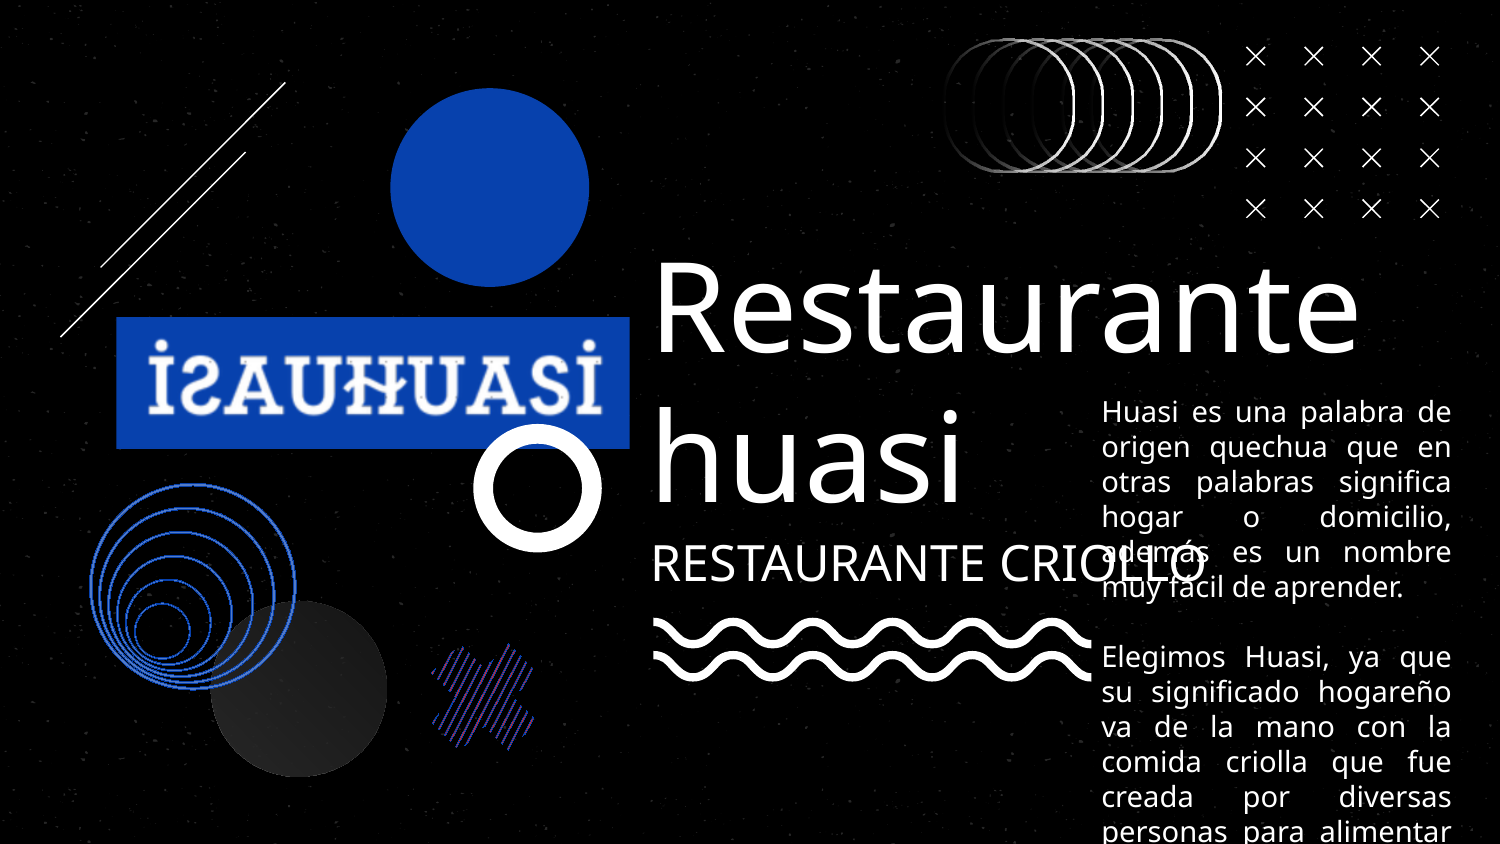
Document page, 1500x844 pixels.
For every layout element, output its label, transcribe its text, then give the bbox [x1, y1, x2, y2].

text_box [89, 482, 297, 691]
text_box [390, 88, 590, 287]
text_box [211, 600, 387, 777]
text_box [59, 81, 287, 338]
subtitle RESTAURANTE CRIOLLO [635, 516, 1086, 587]
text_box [431, 643, 535, 751]
text_box Huasi es una palabra de origen quechua que en otras palabras significa hogar o domicilio, además es un nombre muy fácil de aprender. Elegimos Huasi, ya que su significado hogareño va de la mano con la comida criolla que fue creada por diversas personas para alimentar sus queridos domicilios. [1086, 378, 1468, 844]
picture [116, 317, 630, 449]
title Restaurante huasi [634, 212, 1382, 498]
